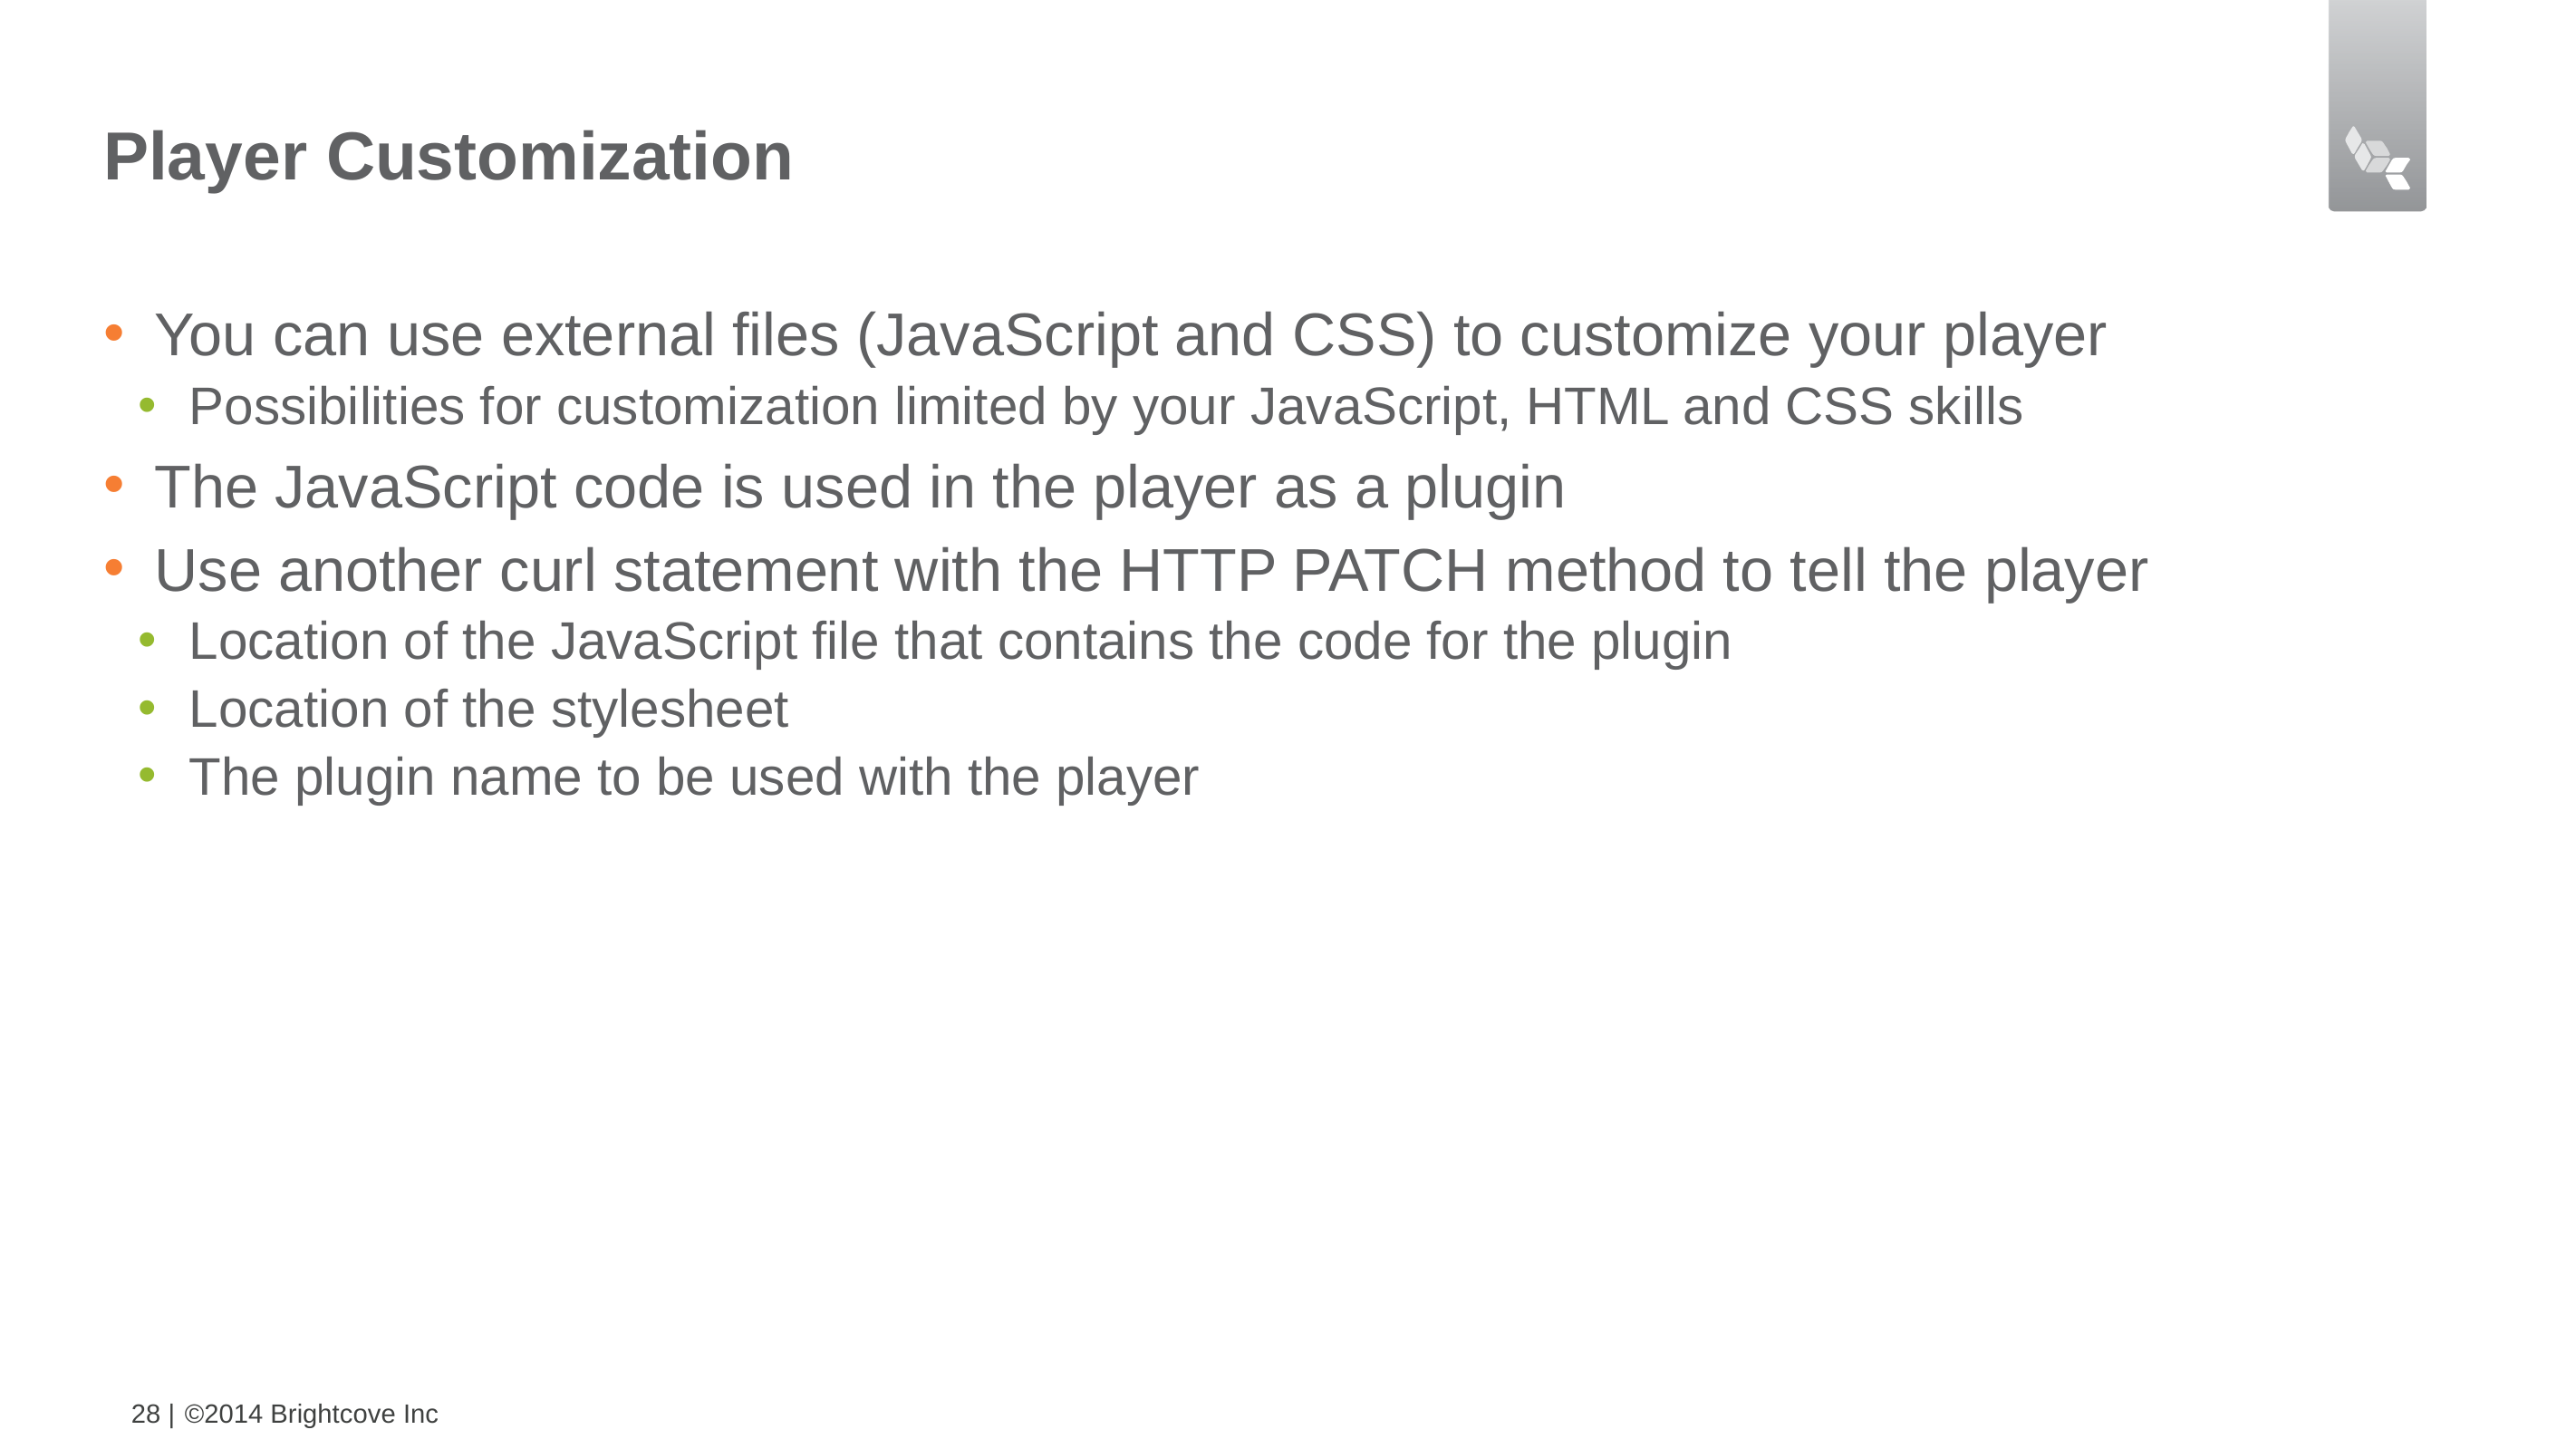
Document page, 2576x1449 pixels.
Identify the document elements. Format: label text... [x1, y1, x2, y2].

footer ©2014 Brightcove Inc [189, 1374, 988, 1449]
slide_number 28 | [88, 1374, 189, 1449]
list You can use external files (JavaScript and CSS) to customize your player Possibilities for customization limited by your JavaScript, HTML and CSS skills The JavaScript code is used in the player as a plugin Use another curl statement with the HTTP PATCH method to tell the player Location of the JavaScript file that contains the code for the plugin Location of the stylesheet The plugin name to be used with the player [80, 284, 2441, 1302]
title Player Customization [80, 44, 2270, 260]
